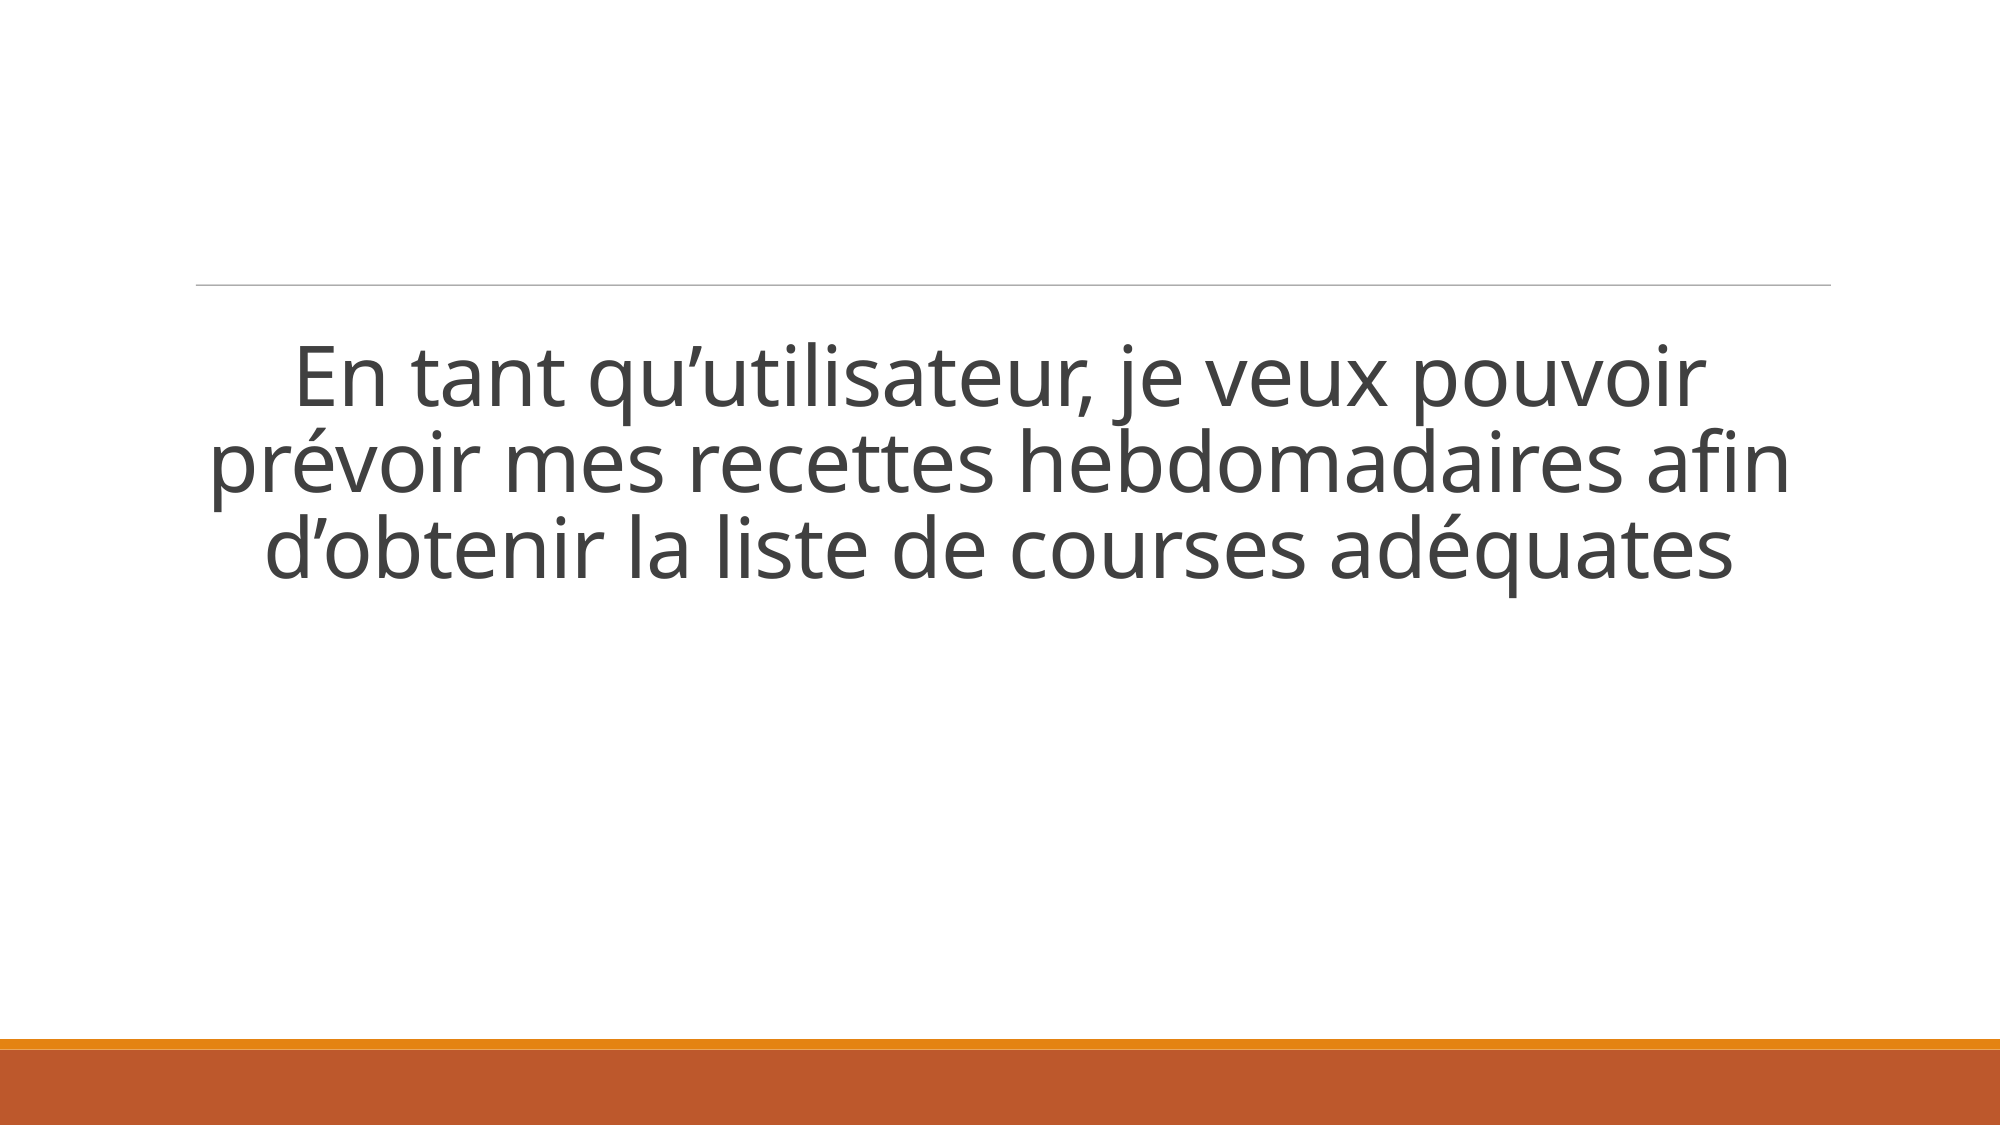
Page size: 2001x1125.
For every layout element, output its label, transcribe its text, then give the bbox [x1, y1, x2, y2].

text_box En tant qu’utilisateur, je veux pouvoir prévoir mes recettes hebdomadaires afin d’obtenir la liste de courses adéquates [174, 327, 1825, 603]
